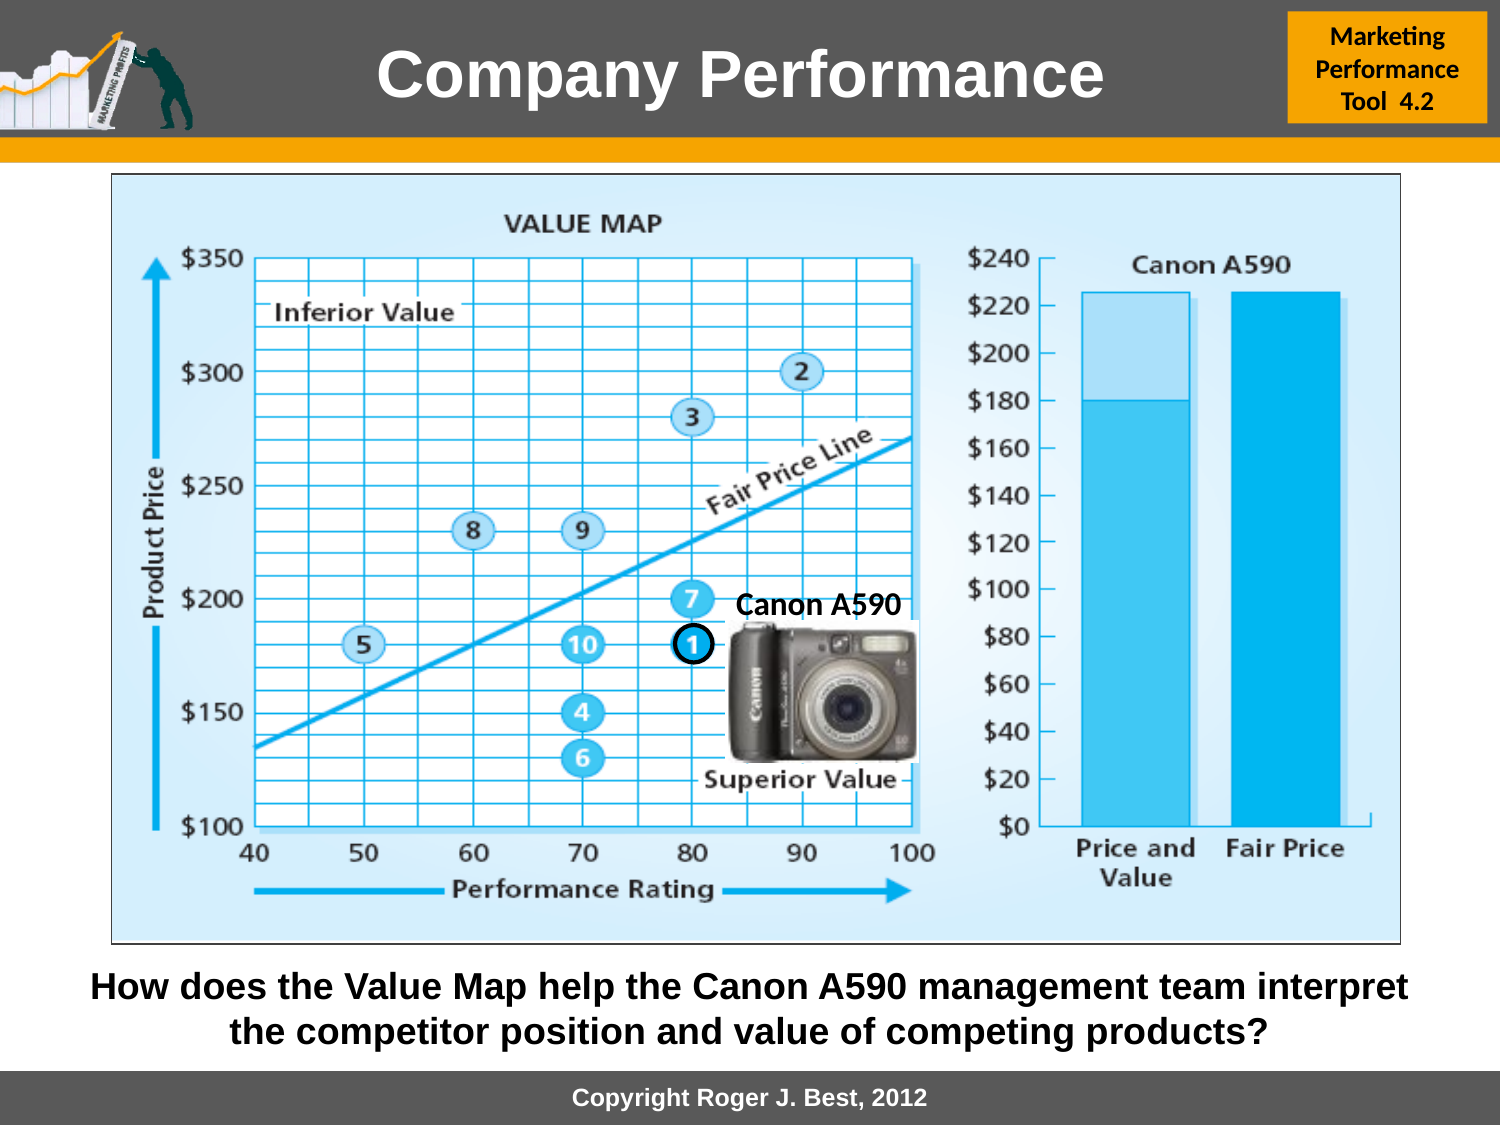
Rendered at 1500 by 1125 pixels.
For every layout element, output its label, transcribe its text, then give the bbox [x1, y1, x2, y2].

text_box Copyright Roger J. Best, 2012 [543, 1074, 957, 1120]
text_box [0, 1069, 1500, 1125]
text_box [0, 135, 1500, 164]
text_box [0, 0, 1500, 135]
text_box How does the Value Map help the Canon A590 management team interpret the competitor position and value of competing products? [71, 954, 1429, 1060]
text_box Company Performance [216, 23, 1287, 119]
picture [112, 174, 1401, 944]
text_box Marketing Performance Tool 4.2 [1287, 11, 1488, 124]
picture [0, 21, 214, 136]
